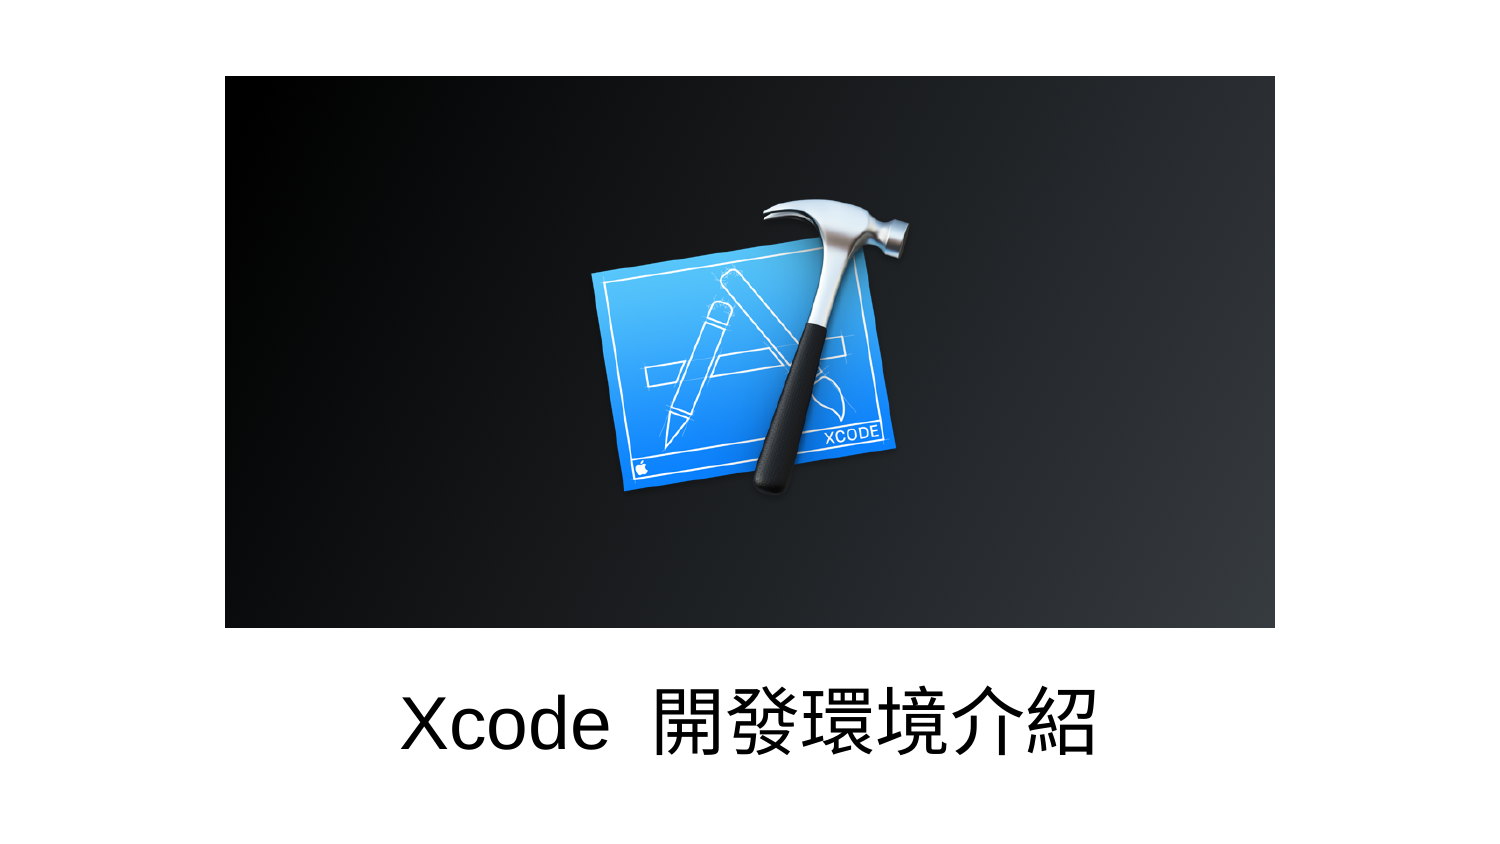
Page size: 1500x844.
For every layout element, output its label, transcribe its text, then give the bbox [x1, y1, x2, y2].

title Xcode 開發環境介紹 [51, 650, 1449, 789]
picture [225, 76, 1275, 628]
